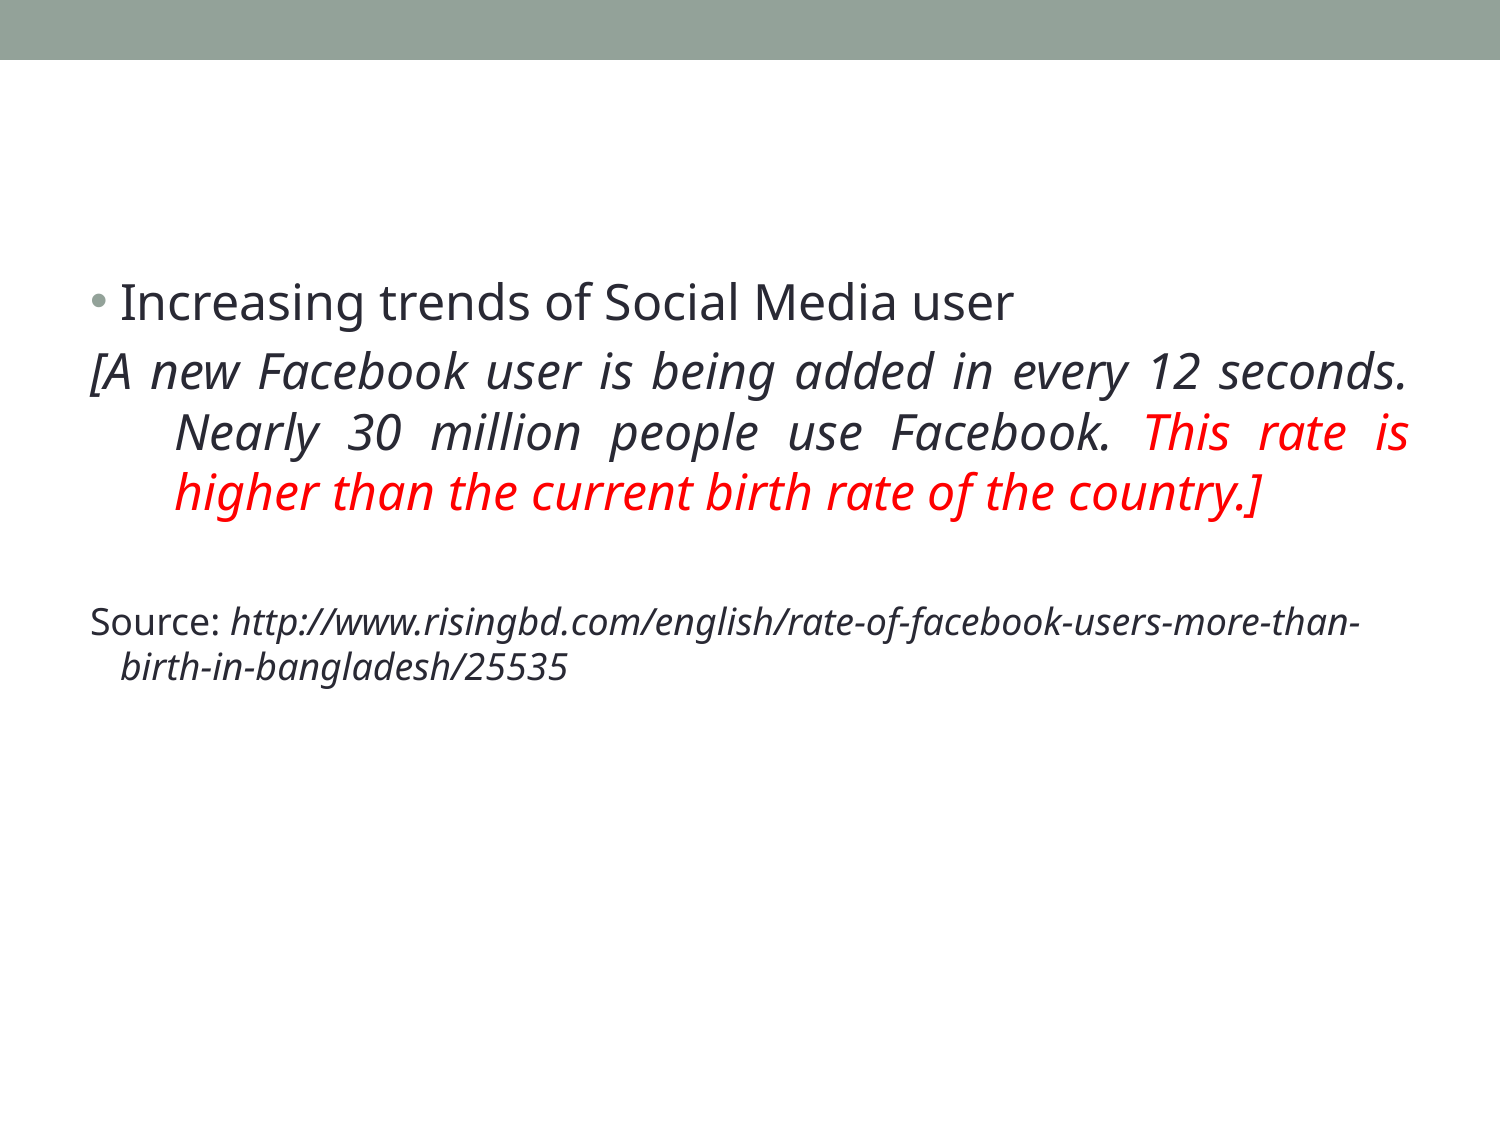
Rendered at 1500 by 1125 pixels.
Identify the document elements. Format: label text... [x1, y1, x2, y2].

list Increasing trends of Social Media user [A new Facebook user is being added in every 12 seconds. Nearly 30 million people use Facebook. This rate is higher than the current birth rate of the country.] Source: http://www.risingbd.com/english/rate-of-facebook-users-more-than-birth-in-bangladesh/25535 [75, 262, 1425, 1063]
